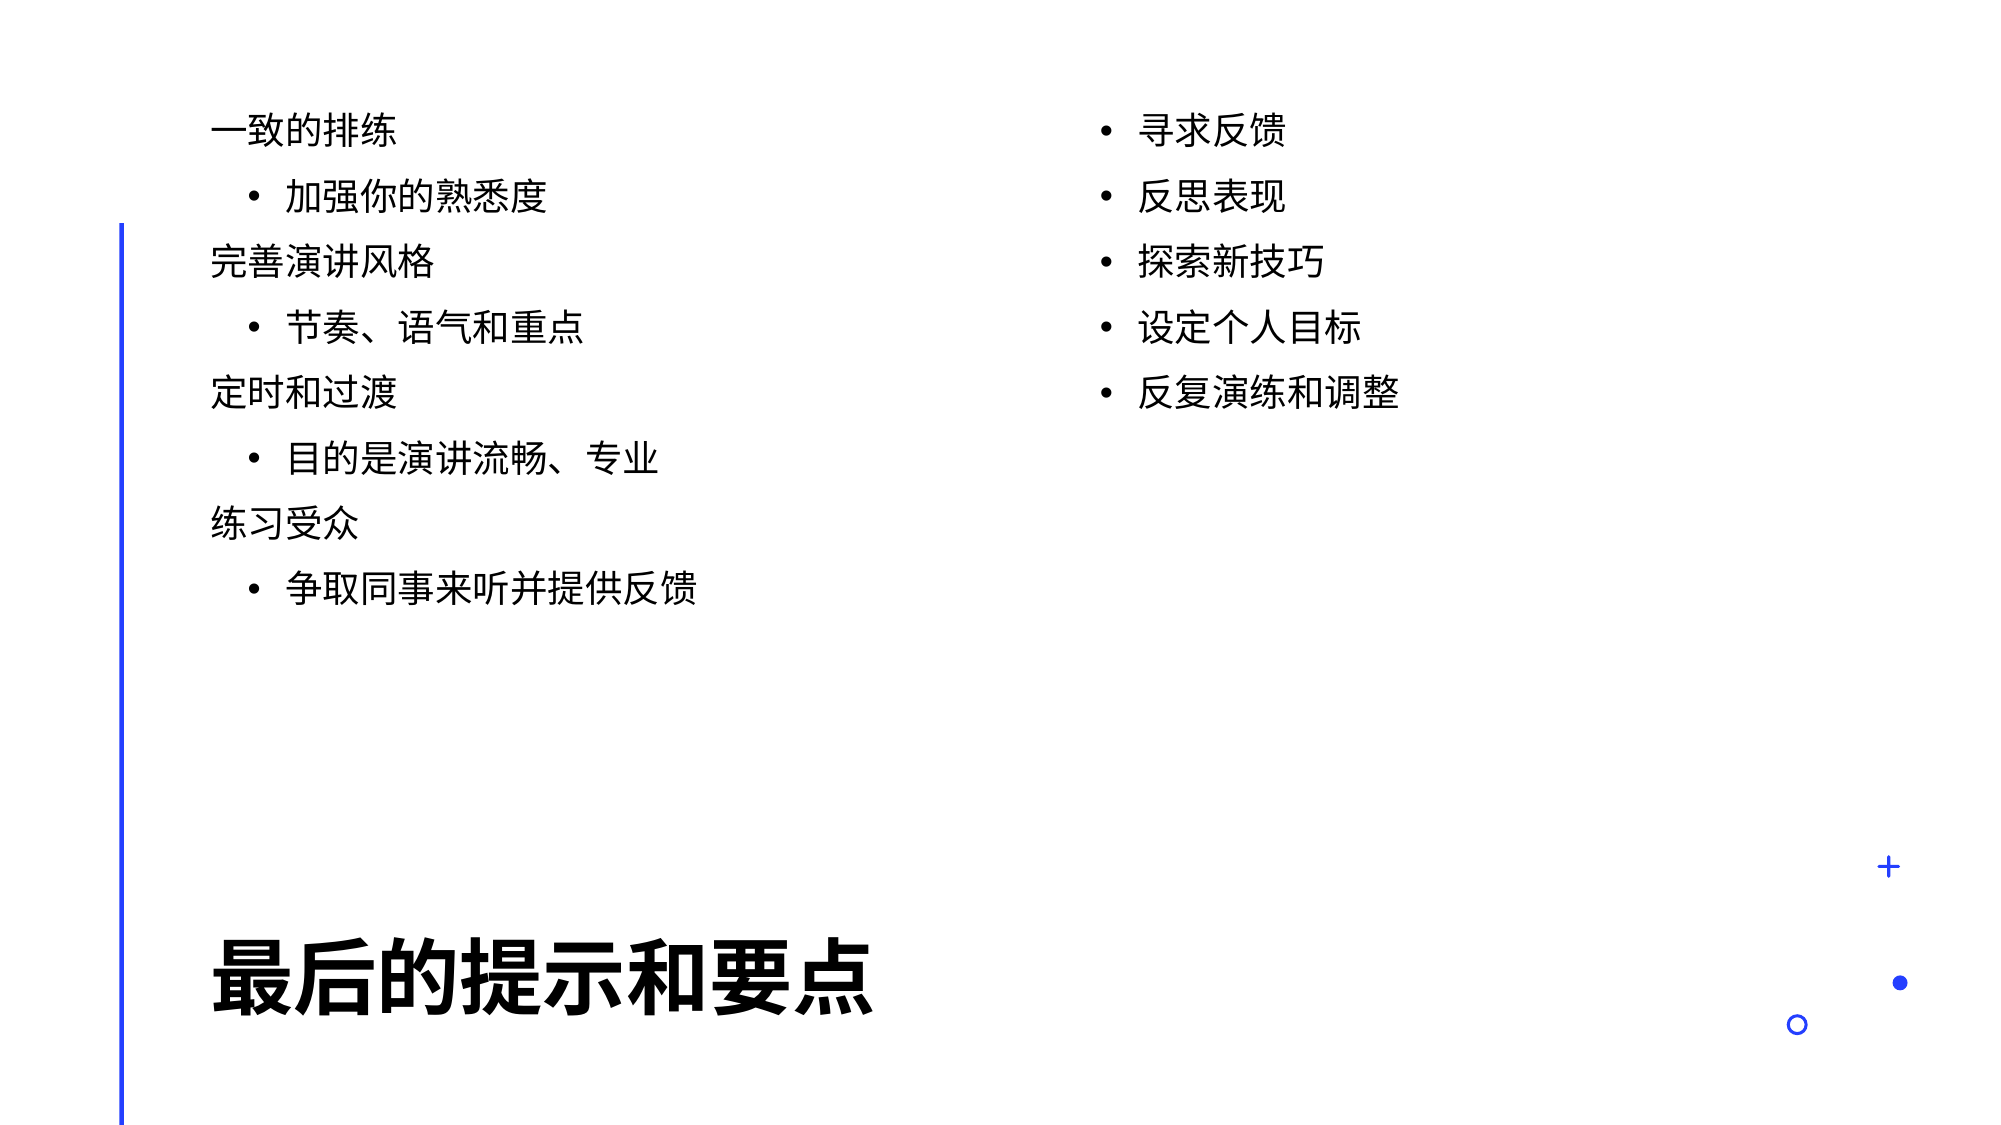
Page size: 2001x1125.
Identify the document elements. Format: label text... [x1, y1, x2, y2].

title 最后的提示和要点 [210, 815, 1710, 1026]
list 一致的排练 加强你的熟悉度 完善演讲风格 节奏、语气和重点 定时和过渡 目的是演讲流畅、专业 练习受众 争取同事来听并提供反馈 [210, 112, 1020, 773]
list 寻求反馈 反思表现 探索新技巧 设定个人目标 反复演练和调整 [1099, 112, 1910, 773]
